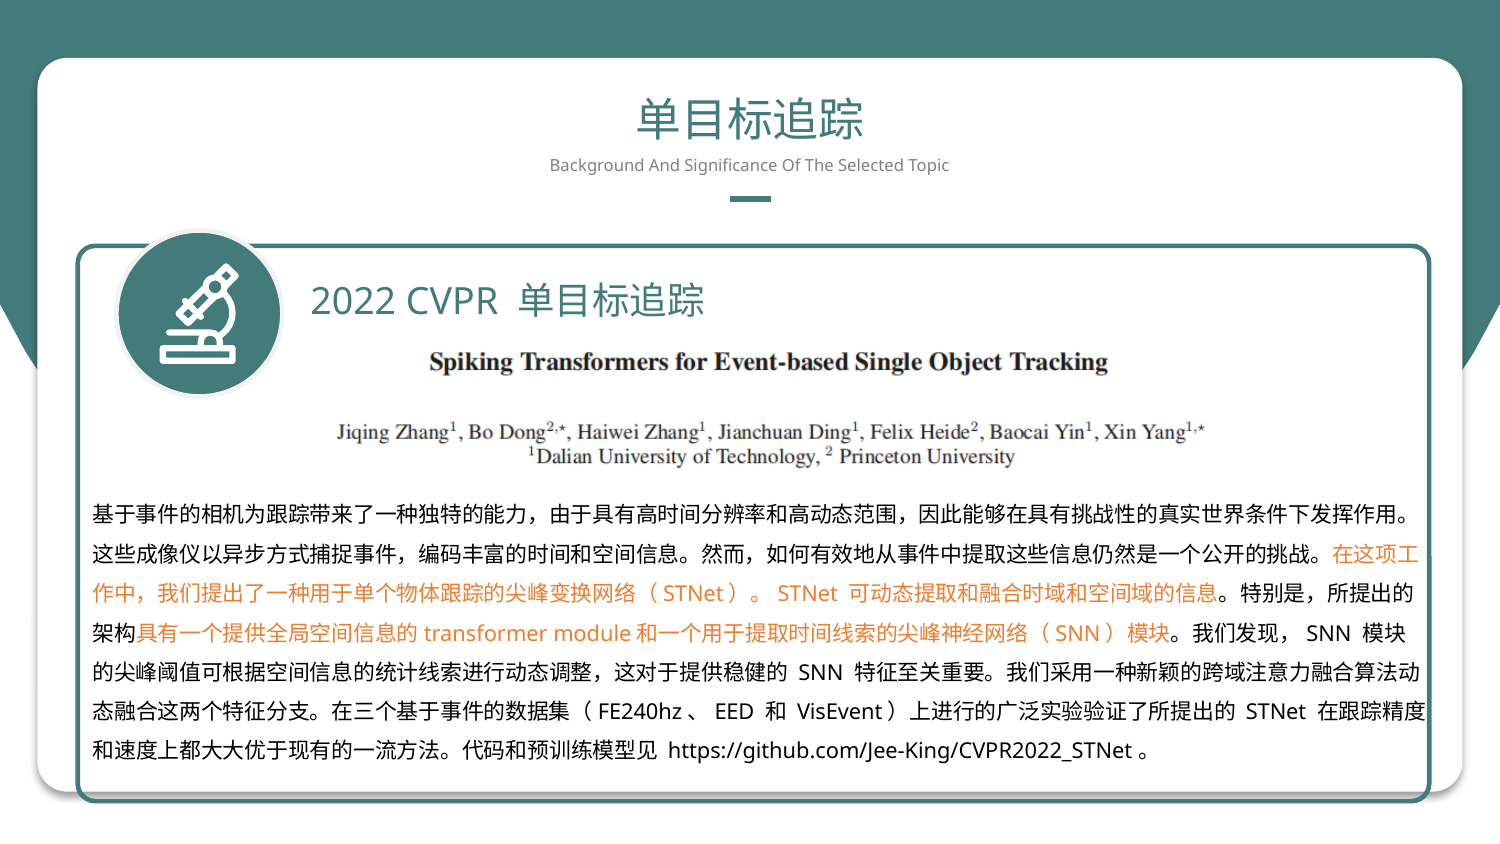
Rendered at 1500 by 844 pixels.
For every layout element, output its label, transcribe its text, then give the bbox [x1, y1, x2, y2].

text_box 基于事件的相机为跟踪带来了一种独特的能力，由于具有高时间分辨率和高动态范围，因此能够在具有挑战性的真实世界条件下发挥作用。这些成像仪以异步方式捕捉事件，编码丰富的时间和空间信息。然而，如何有效地从事件中提取这些信息仍然是一个公开的挑战。在这项工作中，我们提出了一种用于单个物体跟踪的尖峰变换网络（STNet）。STNet 可动态提取和融合时域和空间域的信息。特别是，所提出的架构具有一个提供全局空间信息的transformer module和一个用于提取时间线索的尖峰神经网络（SNN）模块。我们发现，SNN 模块的尖峰阈值可根据空间信息的统计线索进行动态调整，这对于提供稳健的 SNN 特征至关重要。我们采用一种新颖的跨域注意力融合算法动态融合这两个特征分支。在三个基于事件的数据集（FE240hz、EED 和 VisEvent）上进行的广泛实验验证了所提出的 STNet 在跟踪精度和速度上都大大优于现有的一流方法。代码和预训练模型见 https://github.com/Jee-King/CVPR2022_STNet。 [77, 480, 1442, 771]
text_box Background And Significance Of The Selected Topic [534, 147, 966, 183]
picture [282, 329, 1257, 481]
text_box 2022 CVPR 单目标追踪 [295, 269, 772, 329]
text_box [76, 244, 1431, 803]
text_box 单目标追踪 [620, 83, 880, 147]
text_box [159, 263, 239, 364]
text_box [115, 229, 284, 398]
